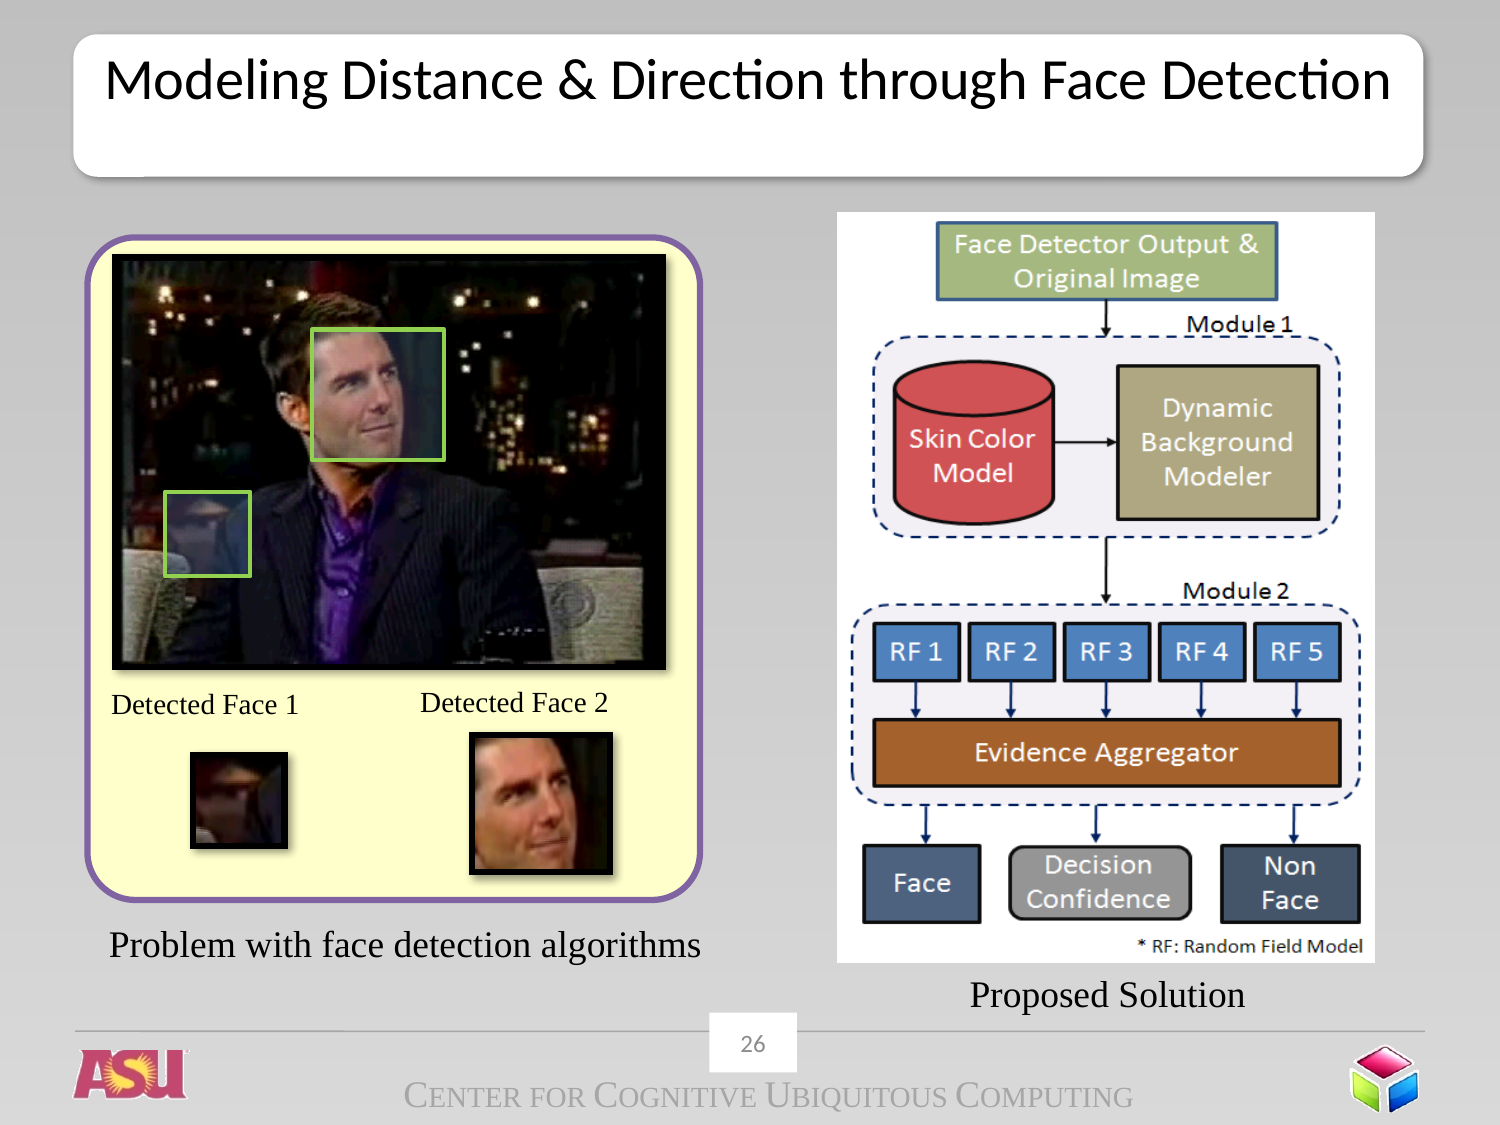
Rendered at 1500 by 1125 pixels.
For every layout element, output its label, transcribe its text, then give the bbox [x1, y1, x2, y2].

title Modeling Distance & Direction through Face Detection [73, 34, 1424, 177]
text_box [87, 237, 701, 901]
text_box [59, 1050, 200, 1100]
picture [837, 212, 1376, 963]
text_box Problem with face detection algorithms [94, 912, 718, 973]
text_box Proposed Solution [954, 972, 1261, 1023]
slide_number 26 [709, 1012, 797, 1073]
